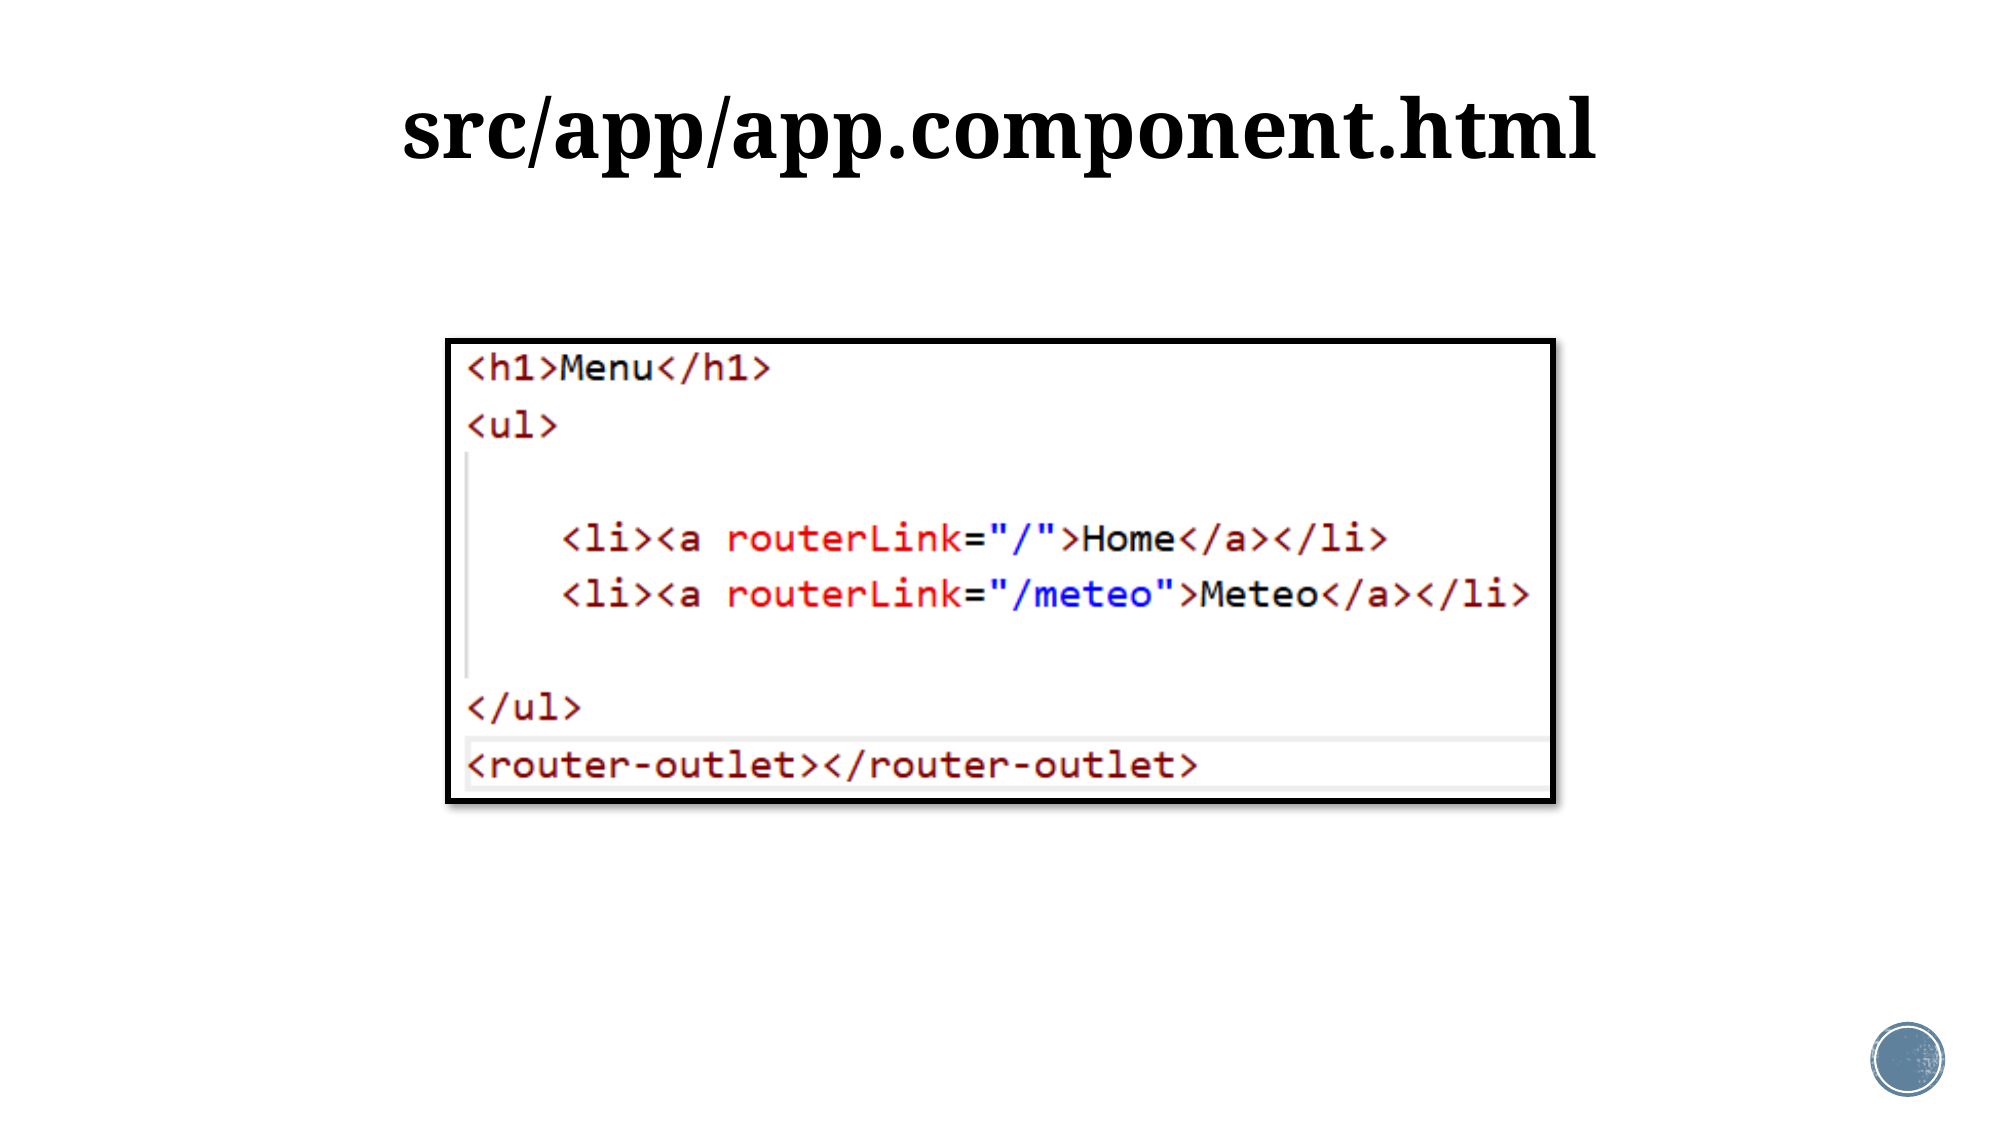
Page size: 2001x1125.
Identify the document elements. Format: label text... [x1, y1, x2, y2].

picture [451, 344, 1551, 799]
title src/app/app.component.html [175, 79, 1826, 184]
